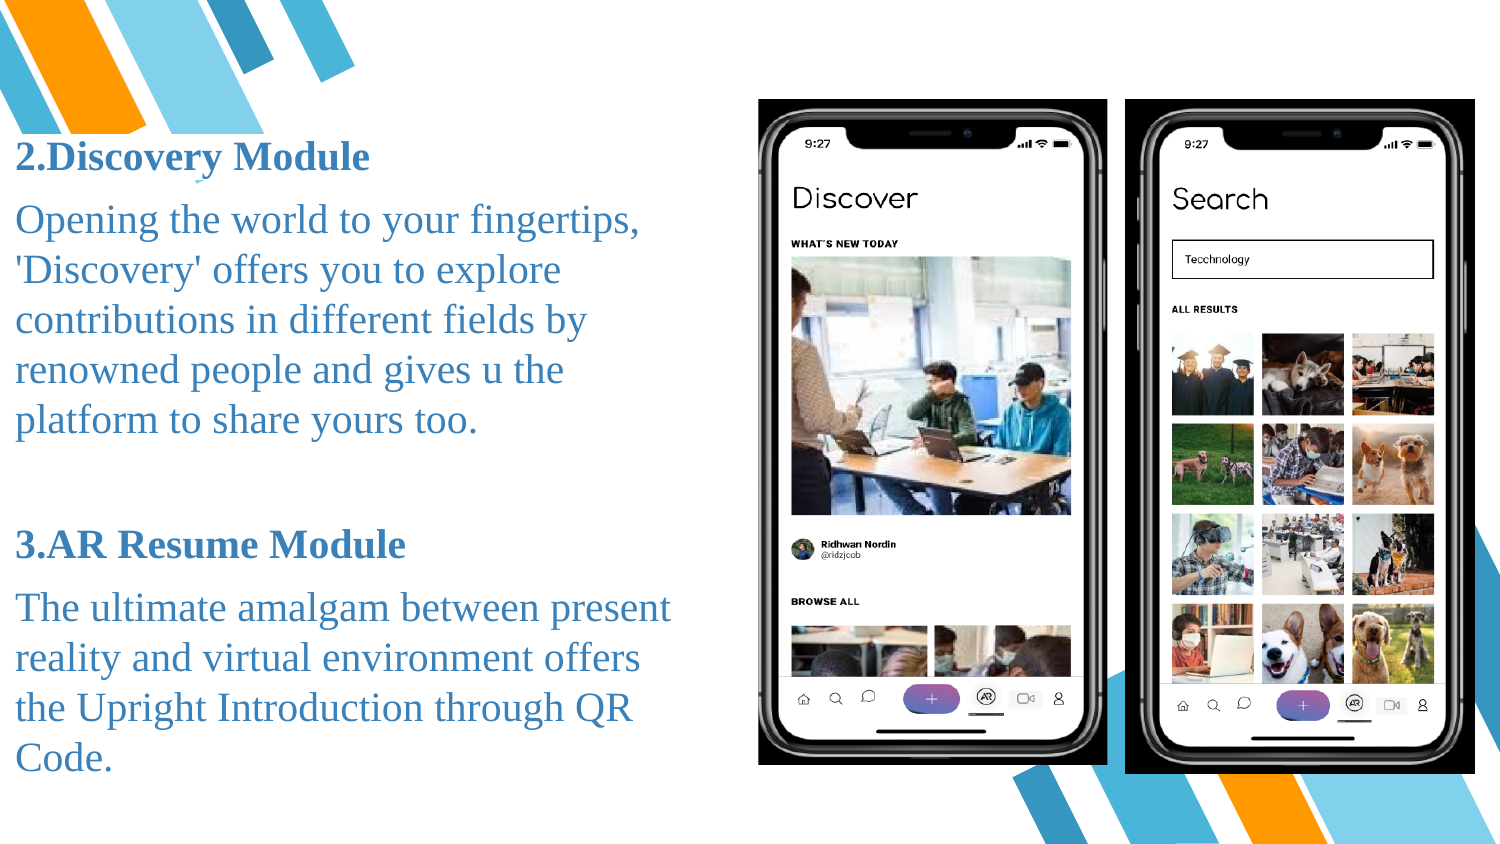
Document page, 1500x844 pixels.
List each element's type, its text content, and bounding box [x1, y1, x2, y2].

picture [1125, 98, 1476, 774]
list 2.Discovery Module Opening the world to your fingertips, 'Discovery' offers you to explore contributions in different fields by renowned people and gives u the platform to share yours too. 3.AR Resume Module The ultimate amalgam between present reality and virtual environment offers the Upright Introduction through QR Code. [0, 114, 703, 689]
picture [758, 98, 1108, 766]
